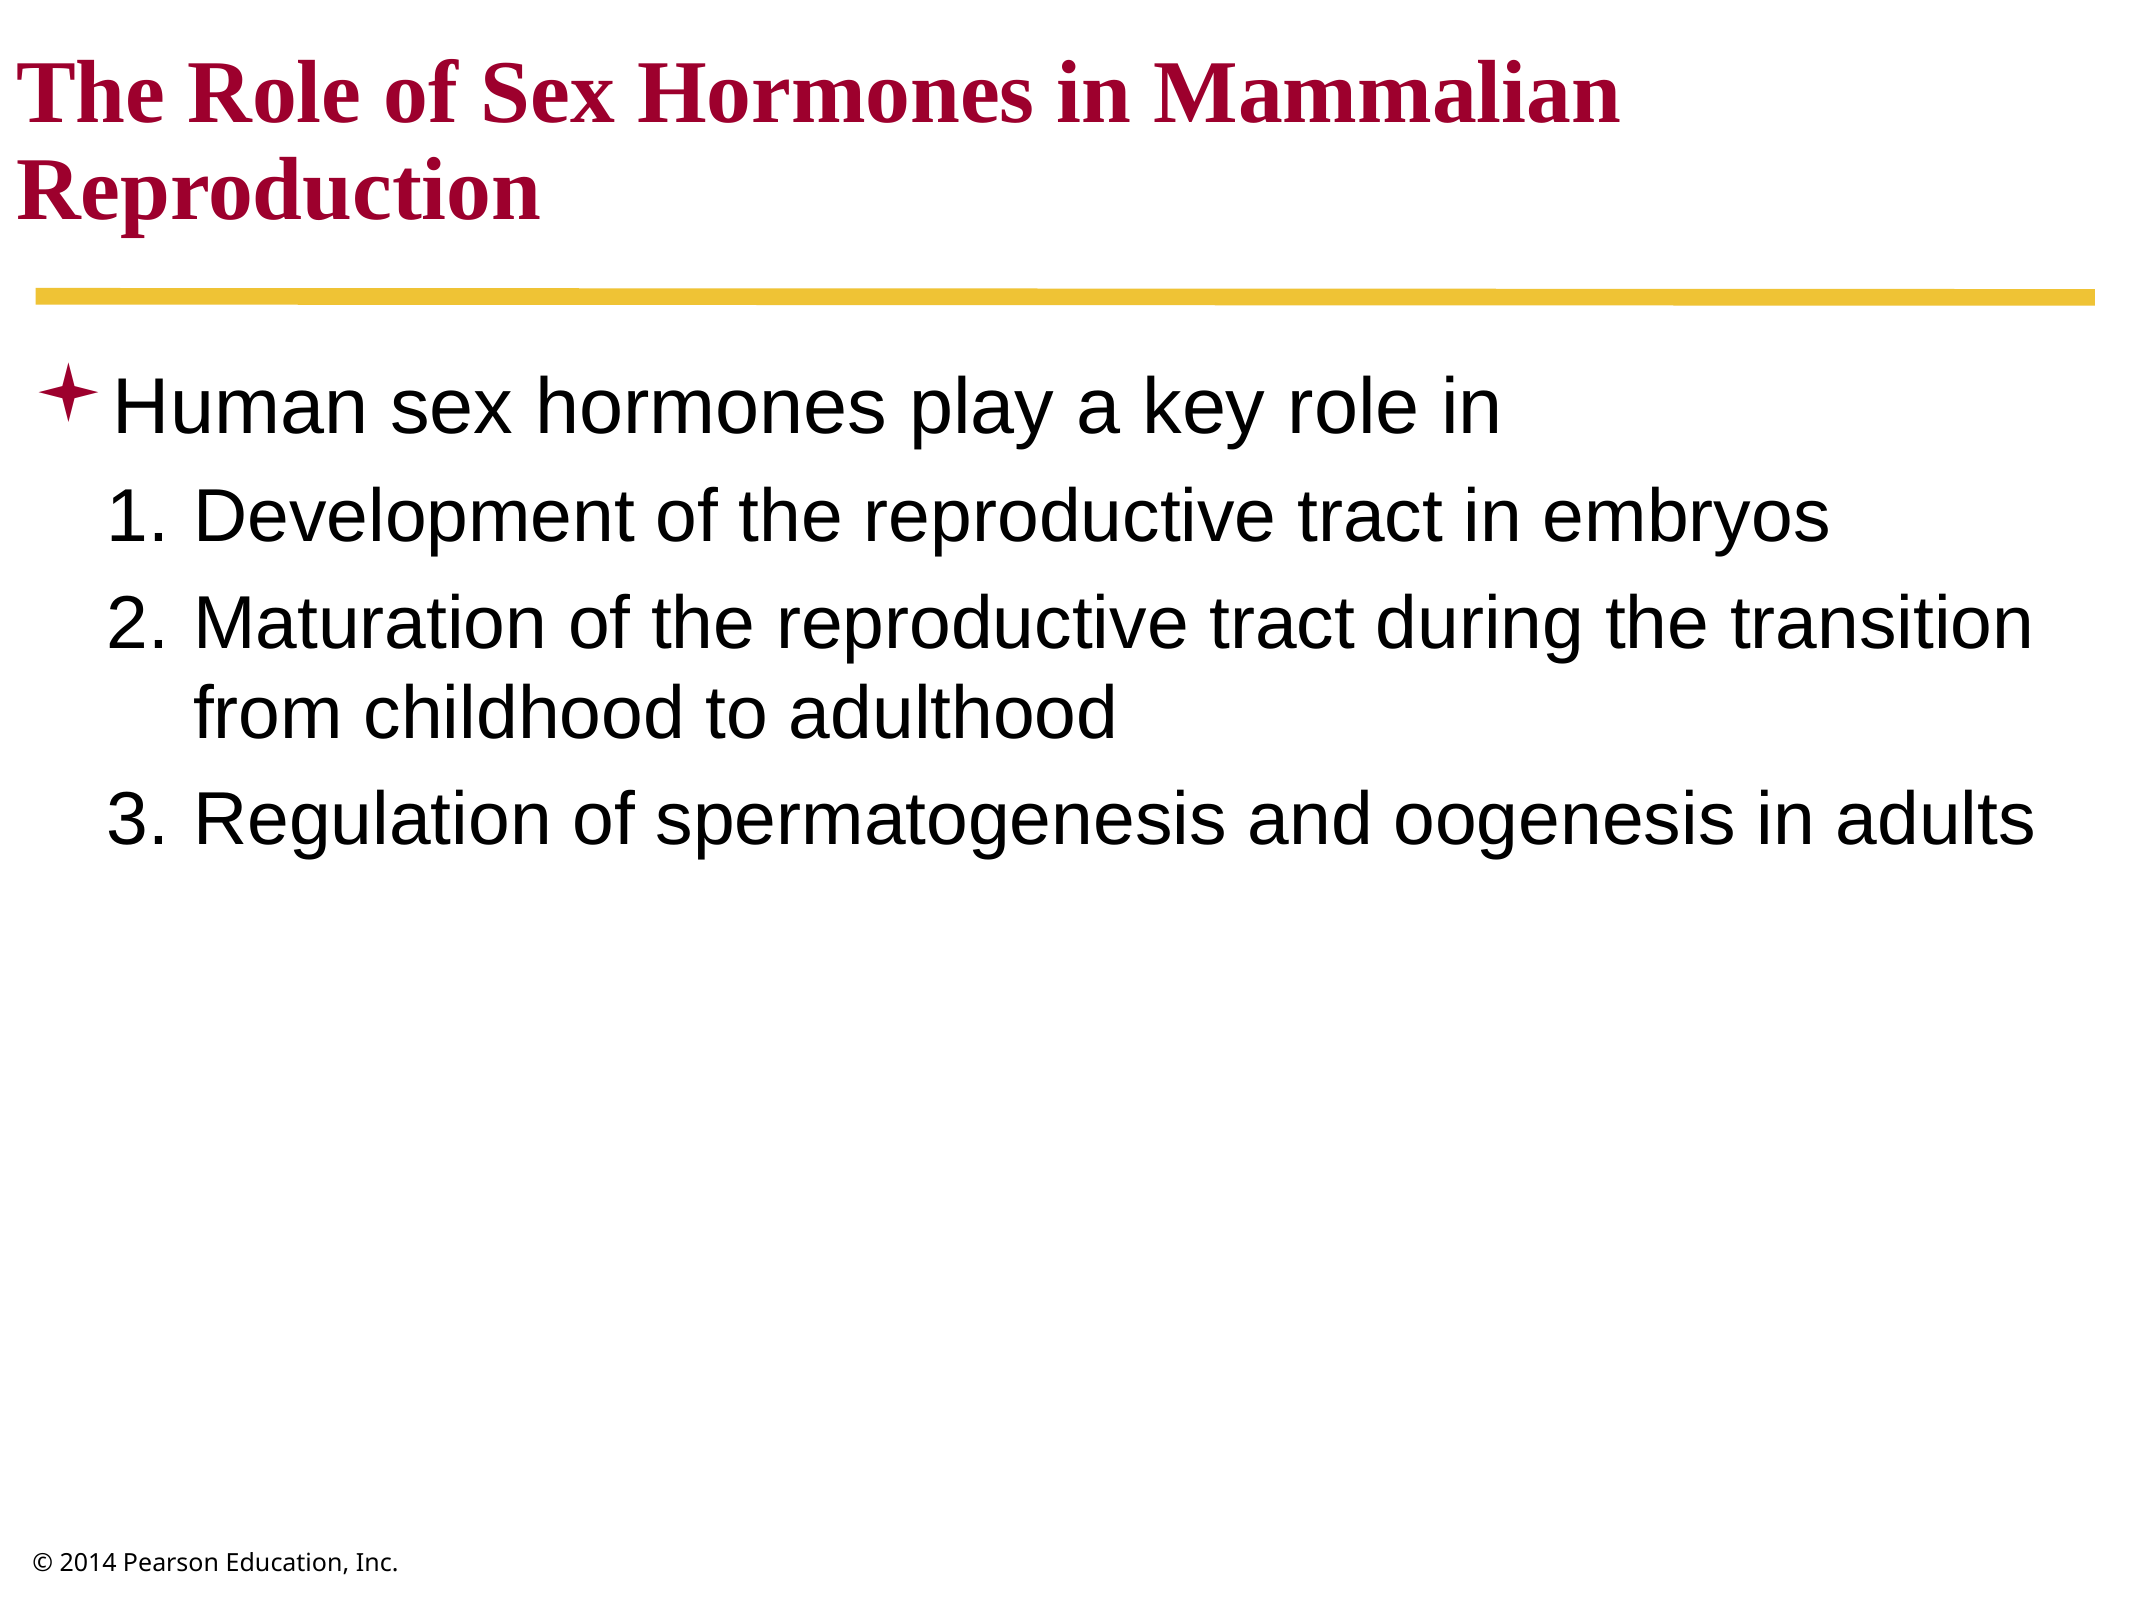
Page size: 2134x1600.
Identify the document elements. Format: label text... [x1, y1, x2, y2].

title The Role of Sex Hormones in Mammalian Reproduction [15, 44, 2064, 238]
list Human sex hormones play a key role in Development of the reproductive tract in embryos Maturation of the reproductive tract during the transition from childhood to adulthood Regulation of spermatogenesis and oogenesis in adults [33, 354, 2082, 1424]
